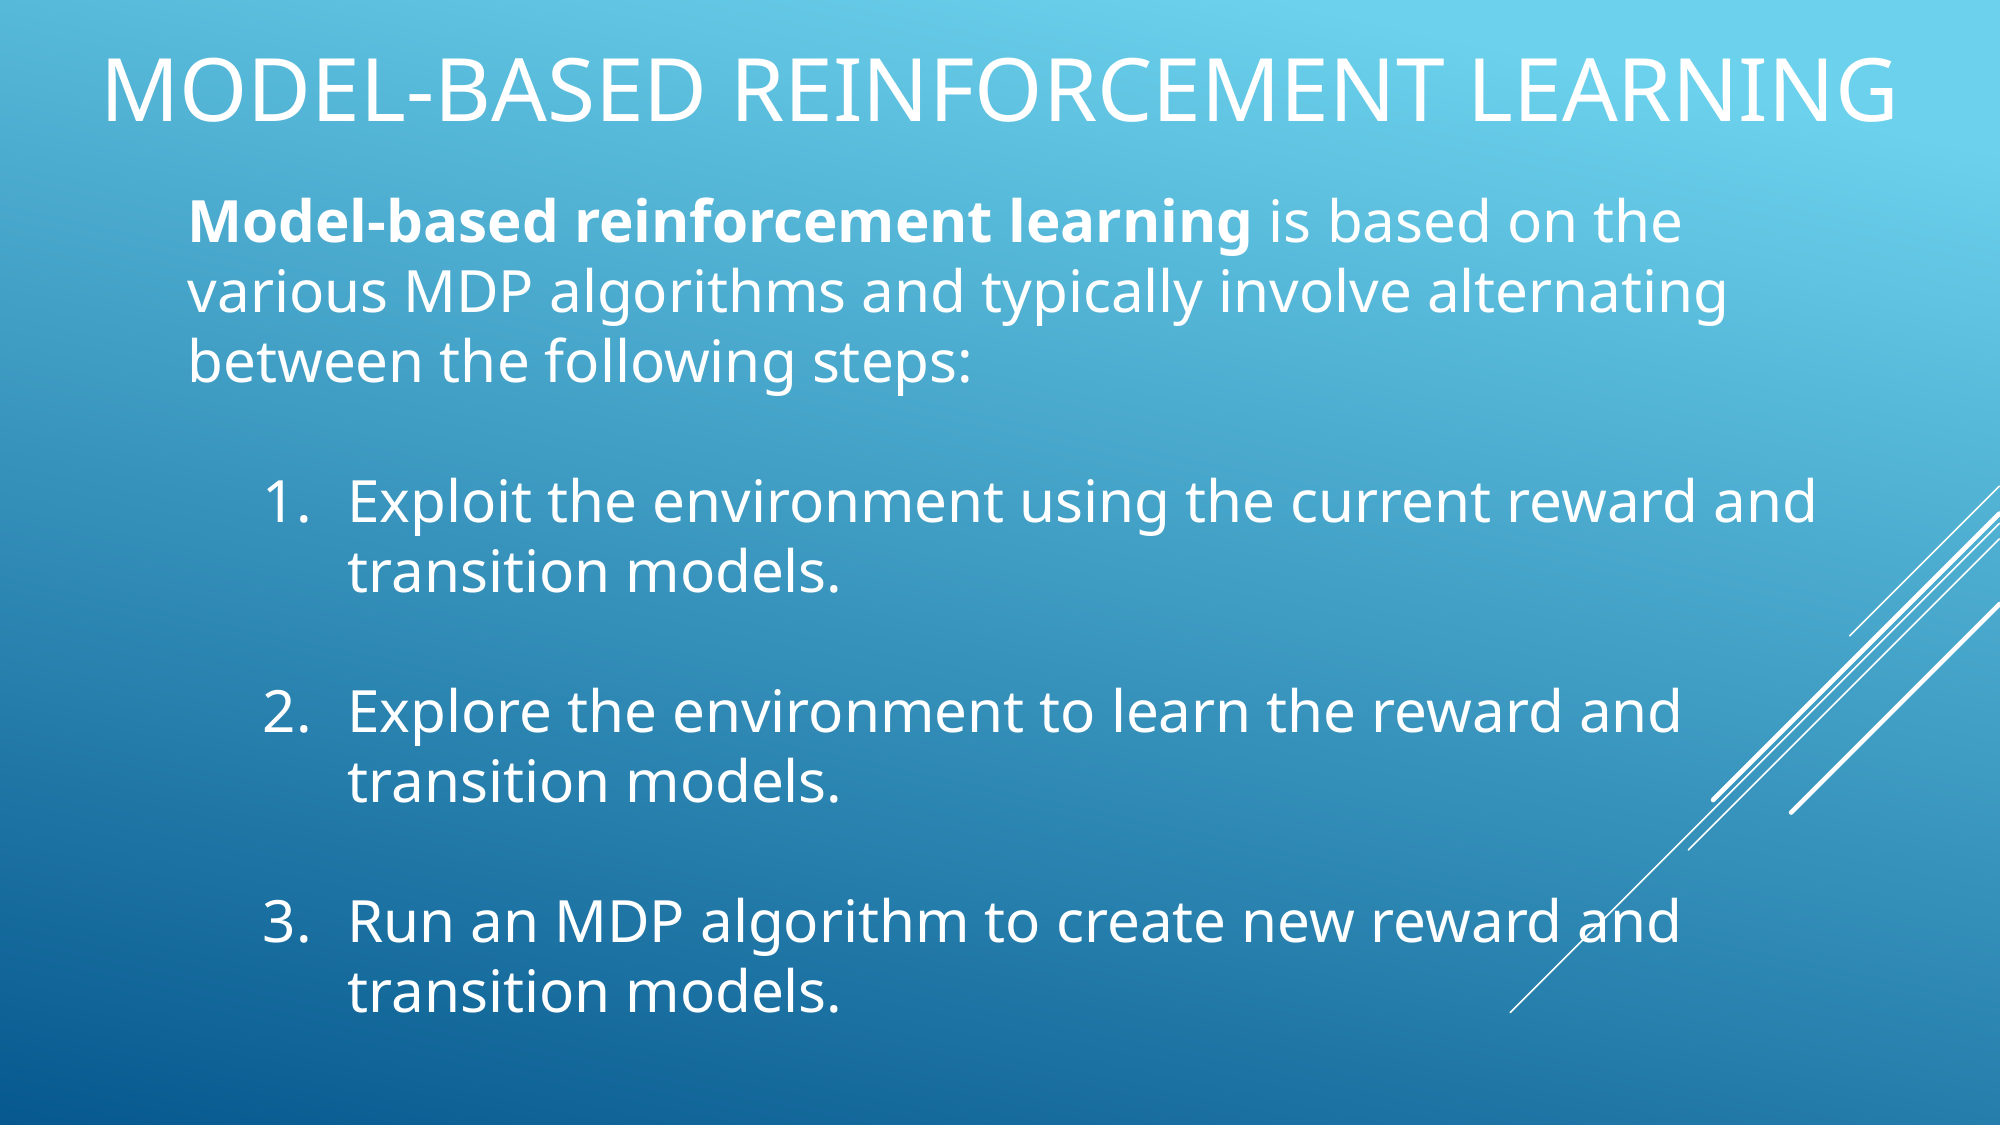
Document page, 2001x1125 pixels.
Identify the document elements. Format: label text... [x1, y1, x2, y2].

title Model-based Reinforcement learning [76, 22, 1924, 147]
text_box Model-based reinforcement learning is based on the various MDP algorithms and typically involve alternating between the following steps: Exploit the environment using the current reward and transition models. Explore the environment to learn the reward and transition models. Run an MDP algorithm to create new reward and transition models. [98, 176, 1902, 1032]
